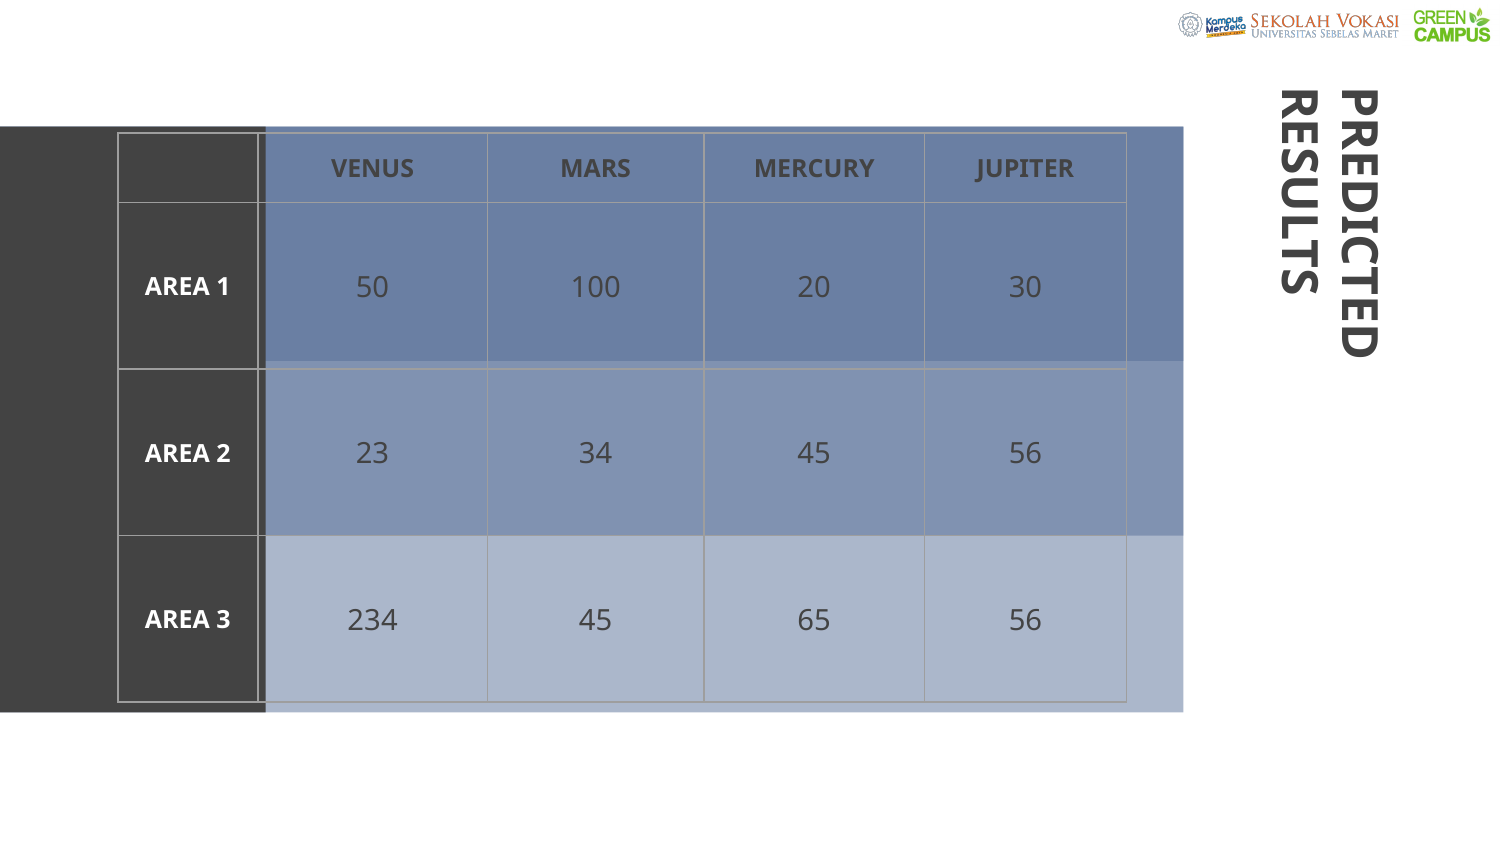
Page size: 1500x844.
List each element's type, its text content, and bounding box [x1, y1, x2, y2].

table_cell 50 [259, 203, 487, 368]
table_cell AREA 2 [119, 370, 257, 535]
text_box [0, 126, 266, 713]
table_cell 45 [705, 370, 924, 535]
table_cell 234 [259, 536, 487, 701]
table_cell AREA 3 [119, 536, 257, 701]
picture [1173, 4, 1500, 47]
text_box [266, 536, 1184, 713]
table_cell 23 [259, 370, 487, 535]
title PREDICTED RESULTS [1327, 71, 1408, 535]
table_cell 34 [488, 370, 703, 535]
table_cell AREA 1 [119, 203, 257, 368]
table_header MERCURY [705, 134, 924, 202]
text_box [266, 126, 1184, 361]
table_cell 30 [925, 203, 1126, 368]
table_cell 65 [705, 536, 924, 701]
text_box [1127, 361, 1184, 536]
table_cell 100 [488, 203, 703, 368]
table_header MARS [488, 134, 703, 202]
table_cell 56 [925, 536, 1126, 701]
table_cell 20 [705, 203, 924, 368]
table_header VENUS [259, 134, 487, 202]
table_header [119, 134, 257, 202]
table_header JUPITER [925, 134, 1126, 202]
table_cell 56 [925, 370, 1126, 535]
table_cell 45 [488, 536, 703, 701]
